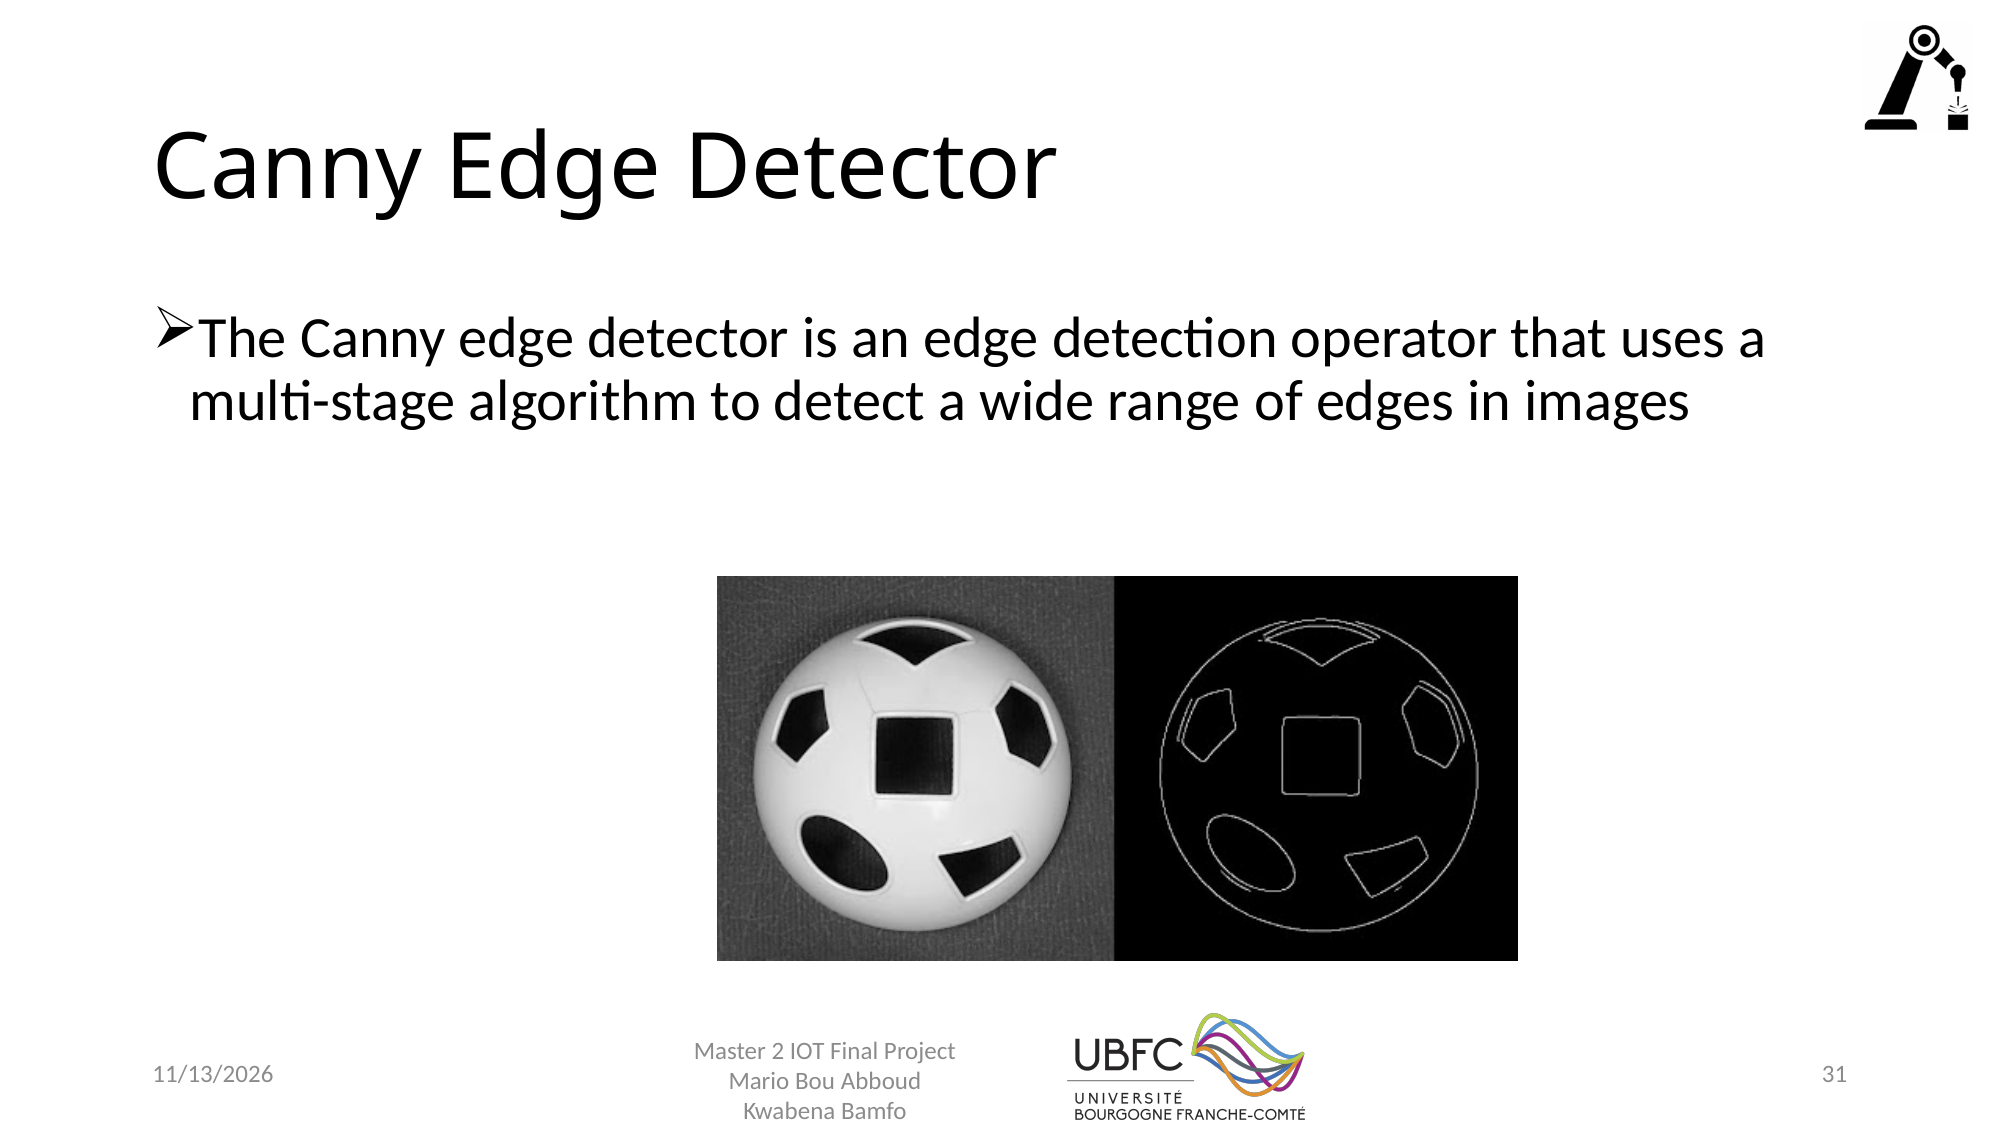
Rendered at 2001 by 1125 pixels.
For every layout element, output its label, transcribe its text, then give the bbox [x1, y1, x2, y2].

picture [717, 576, 1518, 961]
footer Master 2 IOT Final Project Mario Bou Abboud Kwabena Bamfo [600, 1013, 1051, 1125]
slide_number 28-Jan-21 [137, 1042, 588, 1103]
picture [1862, 22, 1974, 134]
list The Canny edge detector is an edge detection operator that uses a multi-stage algorithm to detect a wide range of edges in images [137, 299, 1863, 1014]
slide_number 31 [1412, 1042, 1863, 1103]
title Canny Edge Detector [137, 59, 1863, 278]
picture [1067, 1014, 1305, 1120]
